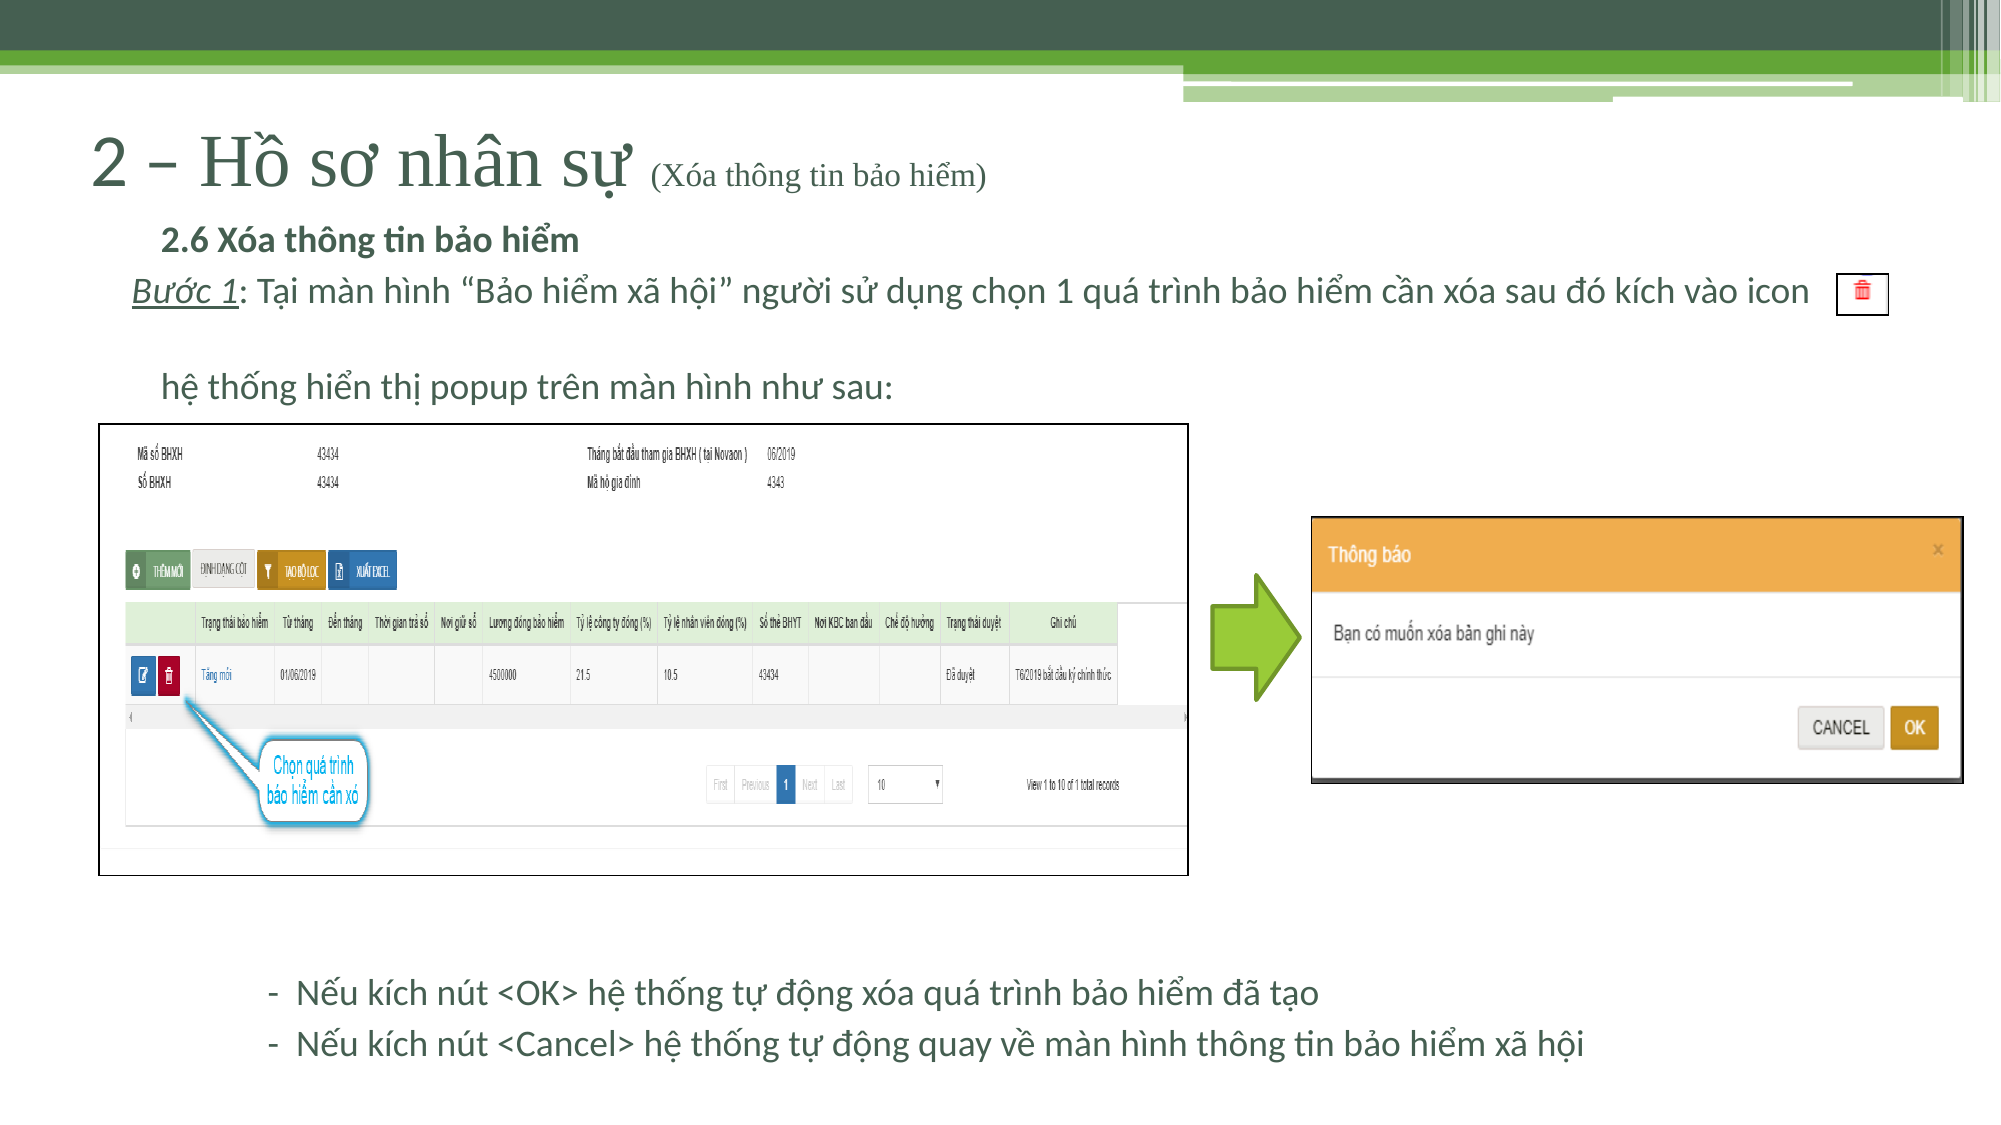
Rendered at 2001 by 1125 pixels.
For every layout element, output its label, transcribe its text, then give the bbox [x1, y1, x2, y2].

text_box [1210, 573, 1302, 703]
picture [1312, 516, 1963, 783]
title 2 – Hồ sơ nhân sự (Xóa thông tin bảo hiểm) [75, 87, 1875, 225]
list 2.6 Xóa thông tin bảo hiểm Bước 1: Tại màn hình “Bảo hiểm xã hội” người sử dụng chọn 1 quá trình bảo hiểm cần xóa sau đó kích vào icon hệ thống hiển thị popup trên màn hình như sau: - Nếu kích nút <OK> hệ thống tự động xóa quá trình bảo hiểm đã tạo - Nếu kích nút <Cancel> hệ thống tự động quay về màn hình thông tin bảo hiểm xã hội [99, 200, 1900, 910]
picture [99, 424, 1188, 876]
picture [1837, 274, 1888, 315]
